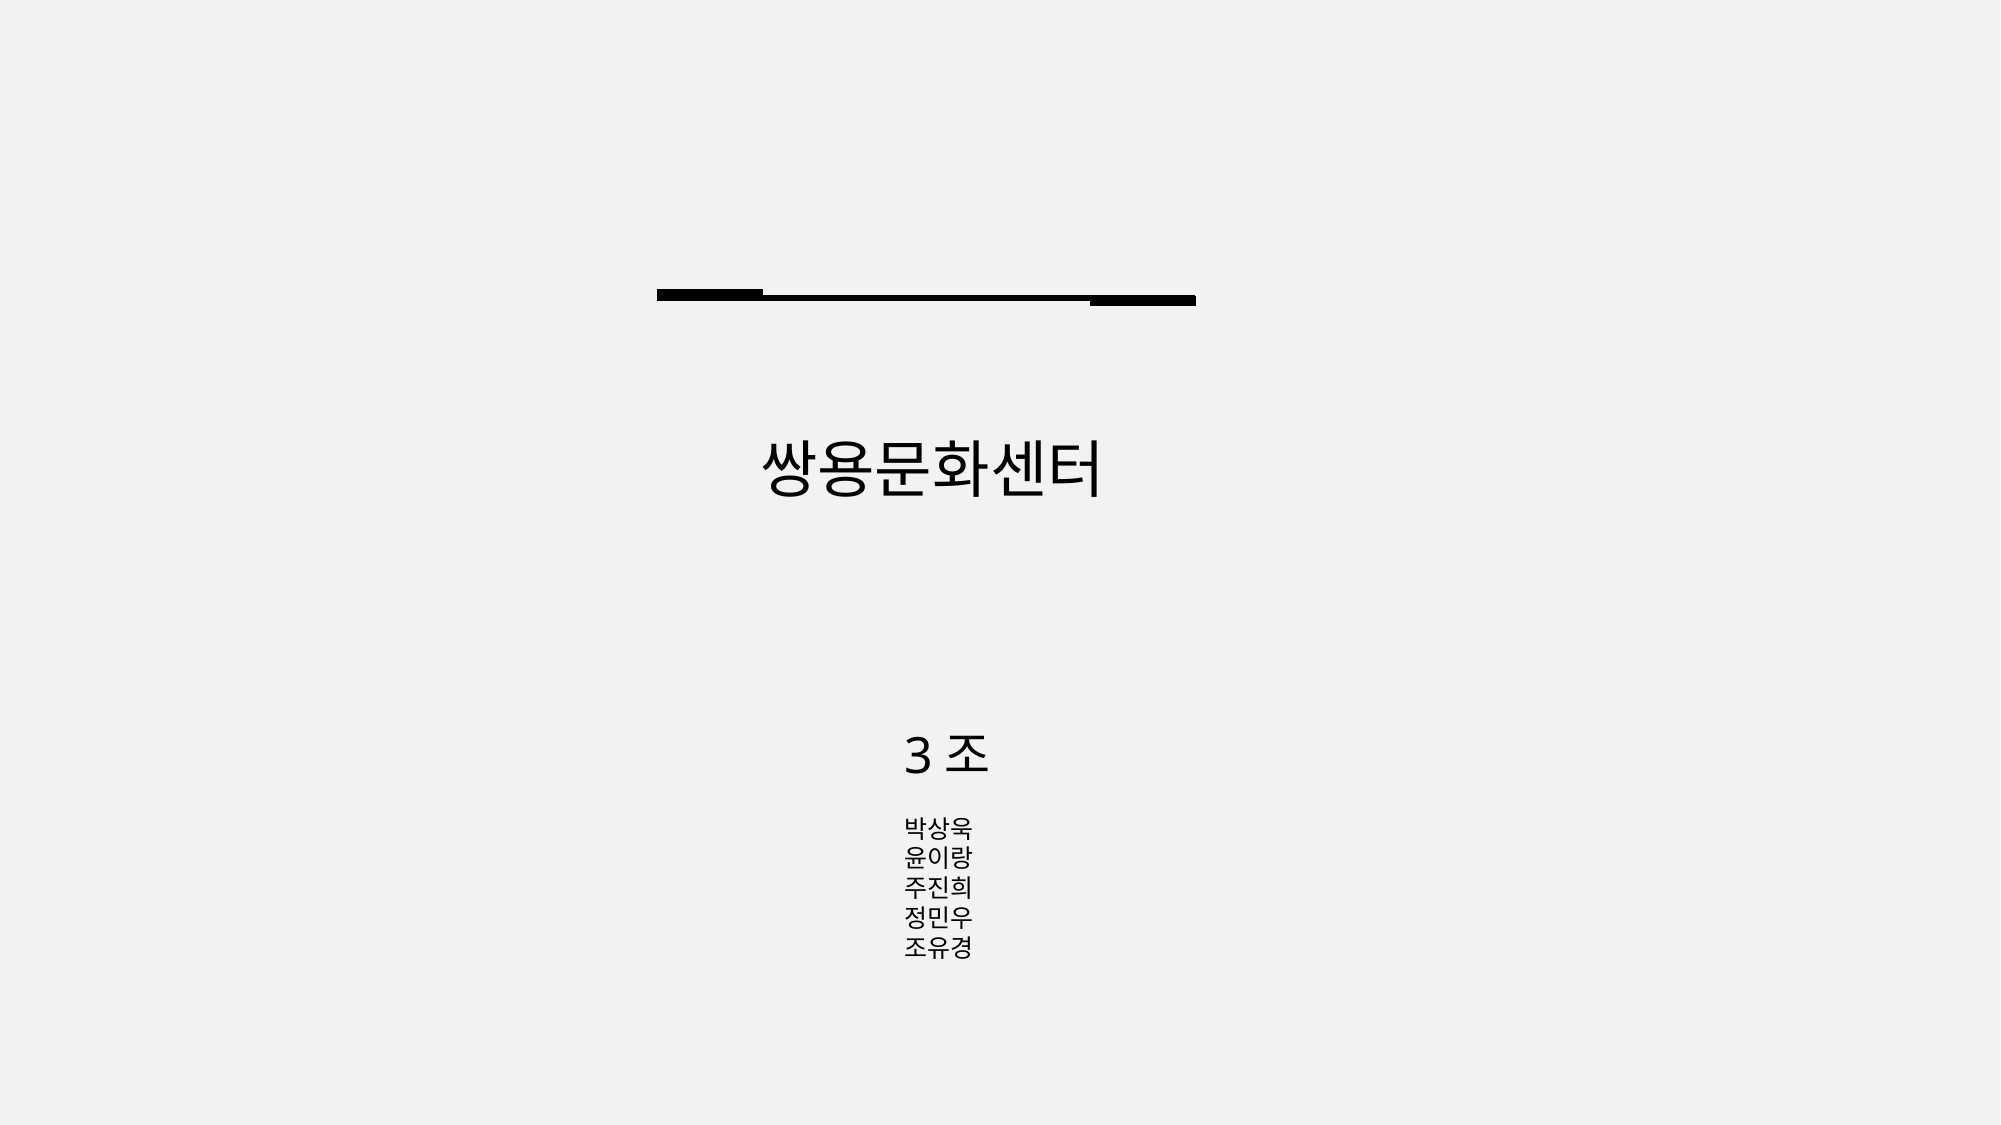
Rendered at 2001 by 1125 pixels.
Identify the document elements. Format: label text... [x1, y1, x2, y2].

text_box 쌍용문화센터 [640, 423, 1225, 513]
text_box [657, 290, 1195, 305]
text_box 3조 박상욱 윤이랑 주진희 정민우 조유경 [889, 715, 1225, 971]
